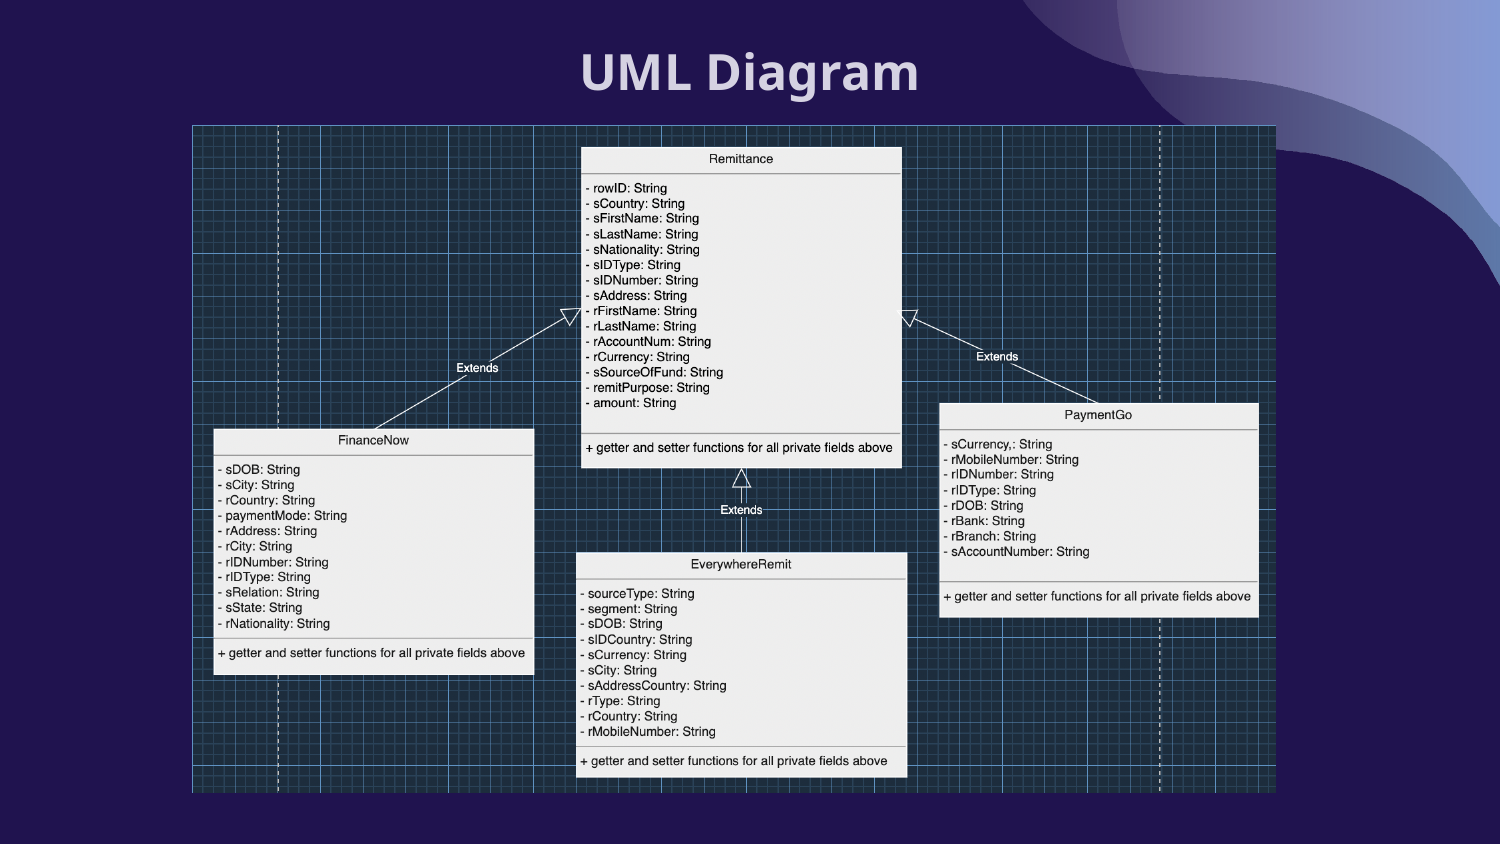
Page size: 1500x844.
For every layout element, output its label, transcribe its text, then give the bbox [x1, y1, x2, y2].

title UML Diagram [116, 25, 1383, 120]
picture [191, 125, 1276, 793]
